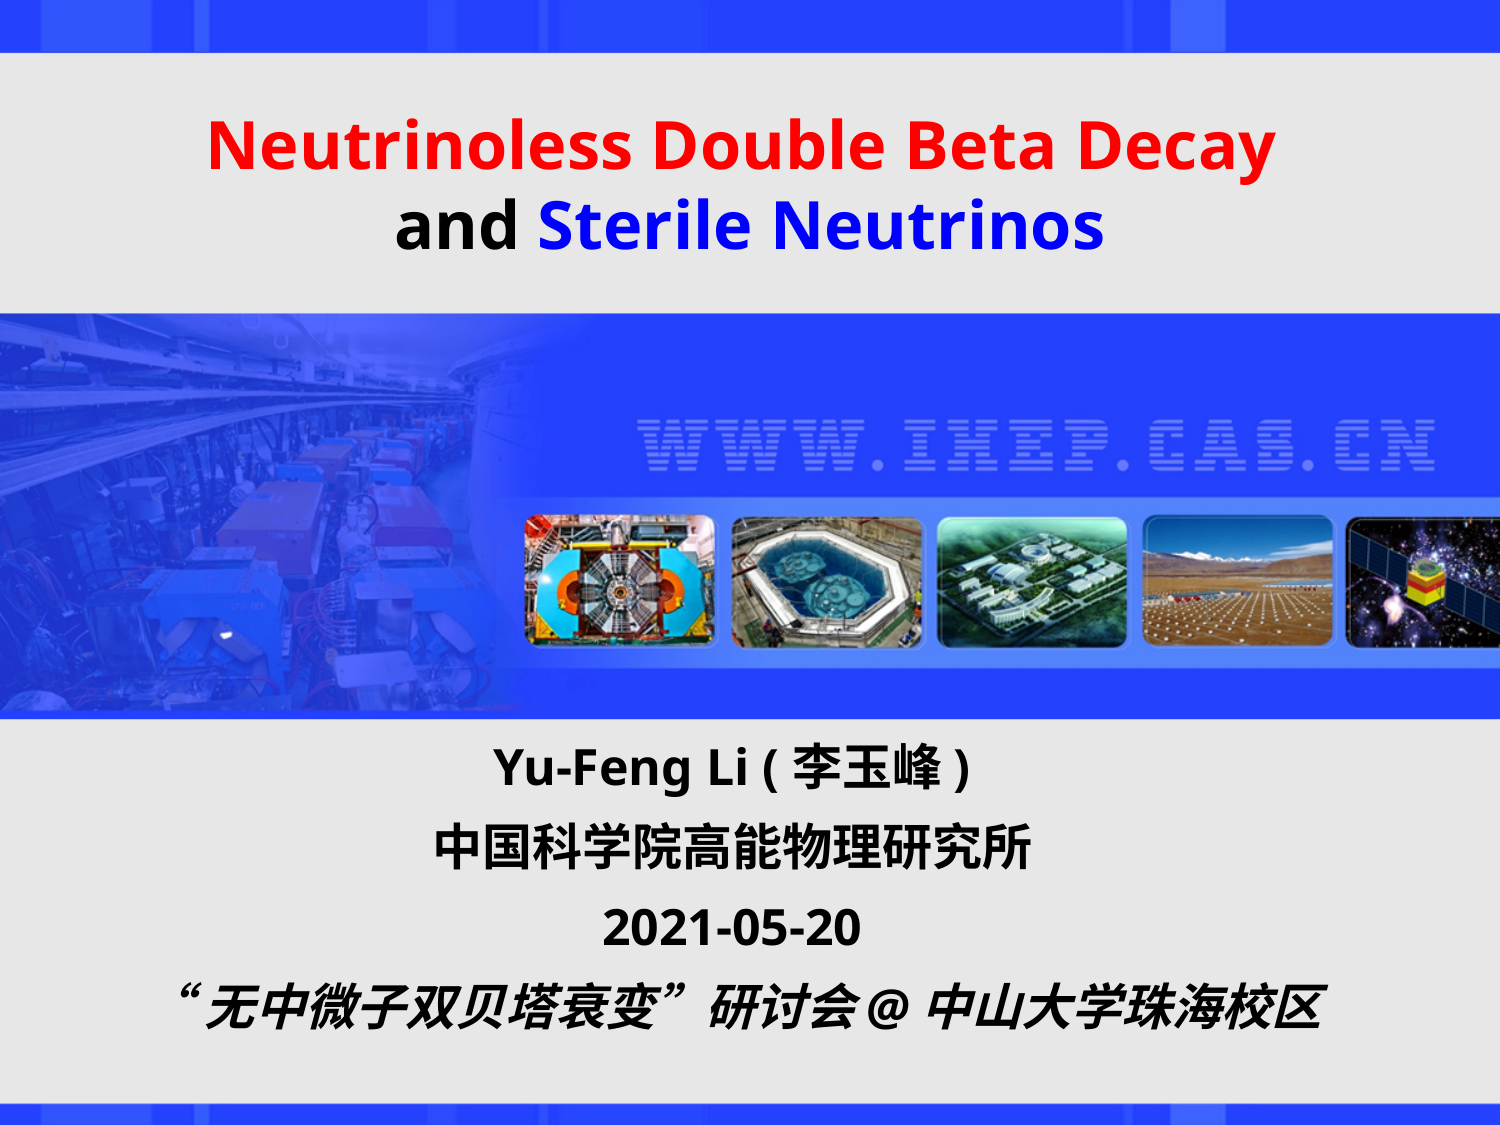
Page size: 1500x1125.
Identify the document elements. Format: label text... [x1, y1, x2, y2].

picture [0, 304, 1500, 1125]
subtitle Yu-Feng Li (李玉峰) 中国科学院高能物理研究所 2021-05-20 “无中微子双贝塔衰变”研讨会@中山大学珠海校区 [76, 727, 1389, 1083]
picture [0, 0, 1500, 62]
title Neutrinoless Double Beta Decay and Sterile Neutrinos [0, 62, 1500, 304]
